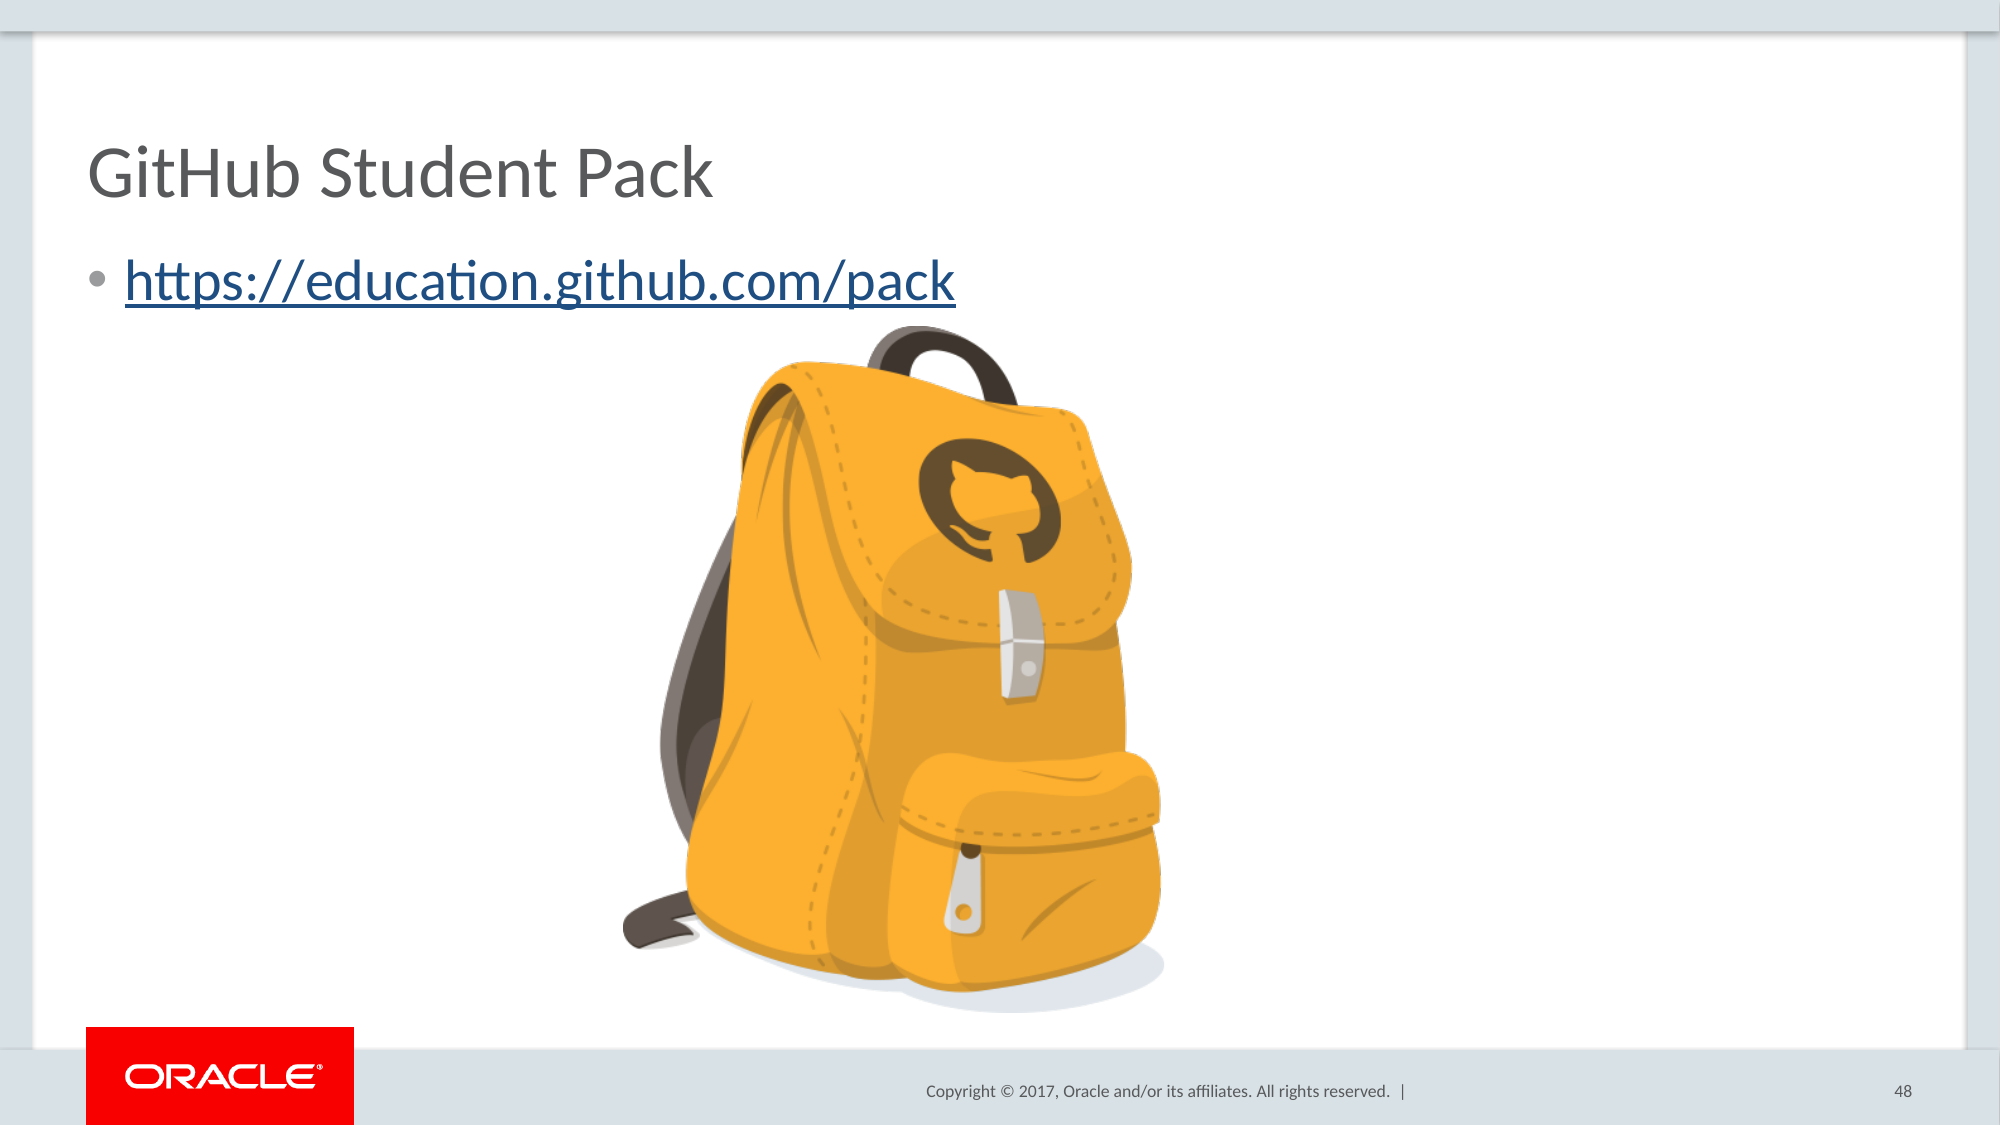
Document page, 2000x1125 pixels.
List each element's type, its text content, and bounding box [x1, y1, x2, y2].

picture [86, 1027, 354, 1125]
slide_number 48 [1857, 1075, 1913, 1106]
list https://education.github.com/pack [87, 249, 1913, 975]
picture [623, 326, 1220, 1013]
title GitHub Student Pack [87, 66, 1913, 213]
